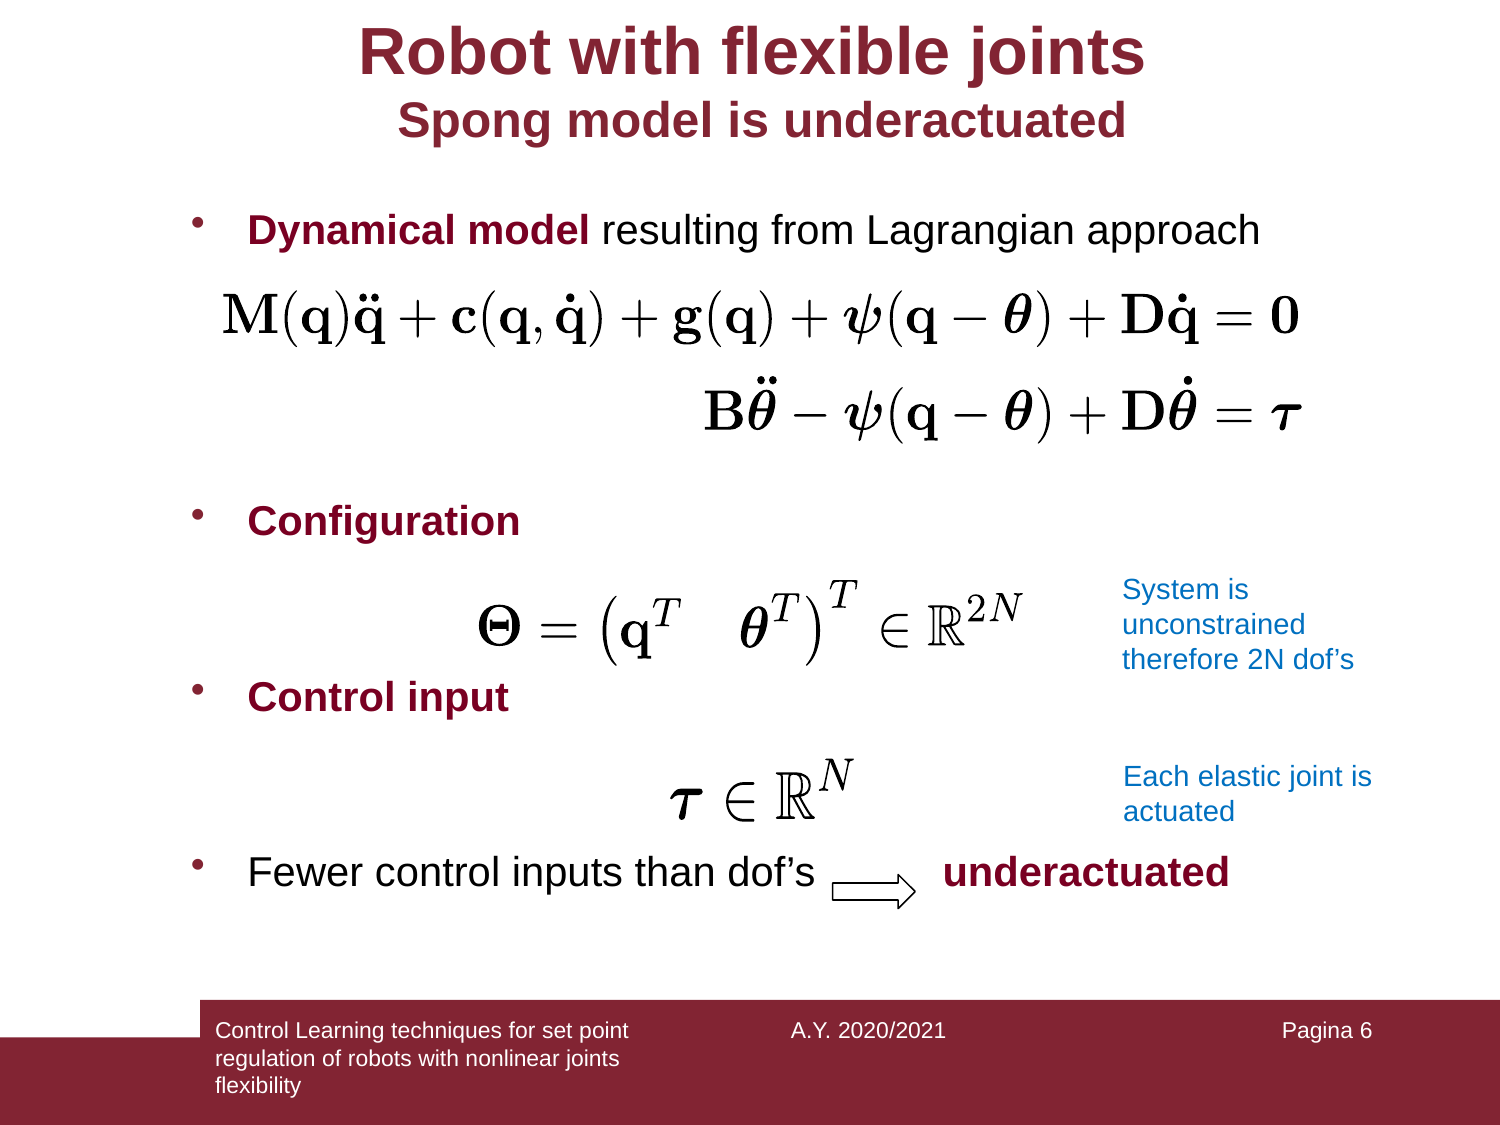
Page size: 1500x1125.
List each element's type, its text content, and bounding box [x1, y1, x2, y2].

footer Control Learning techniques for set point regulation of robots with nonlinear joints flexibility [200, 1008, 675, 1084]
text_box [223, 290, 1302, 444]
slide_number A.Y. 2020/2021 [712, 1008, 1025, 1084]
text_box Each elastic joint is actuated [1108, 750, 1422, 835]
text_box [670, 758, 854, 822]
list Dynamical model resulting from Lagrangian approach Configuration Control input Fewer control inputs than dof’s underactuated [175, 195, 1416, 983]
slide_number Pagina 6 [1074, 1008, 1388, 1084]
text_box [832, 874, 916, 909]
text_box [478, 580, 1023, 666]
text_box System is unconstrained therefore 2N dof’s [1107, 562, 1421, 683]
title Robot with flexible joints Spong model is underactuated [142, 0, 1383, 162]
